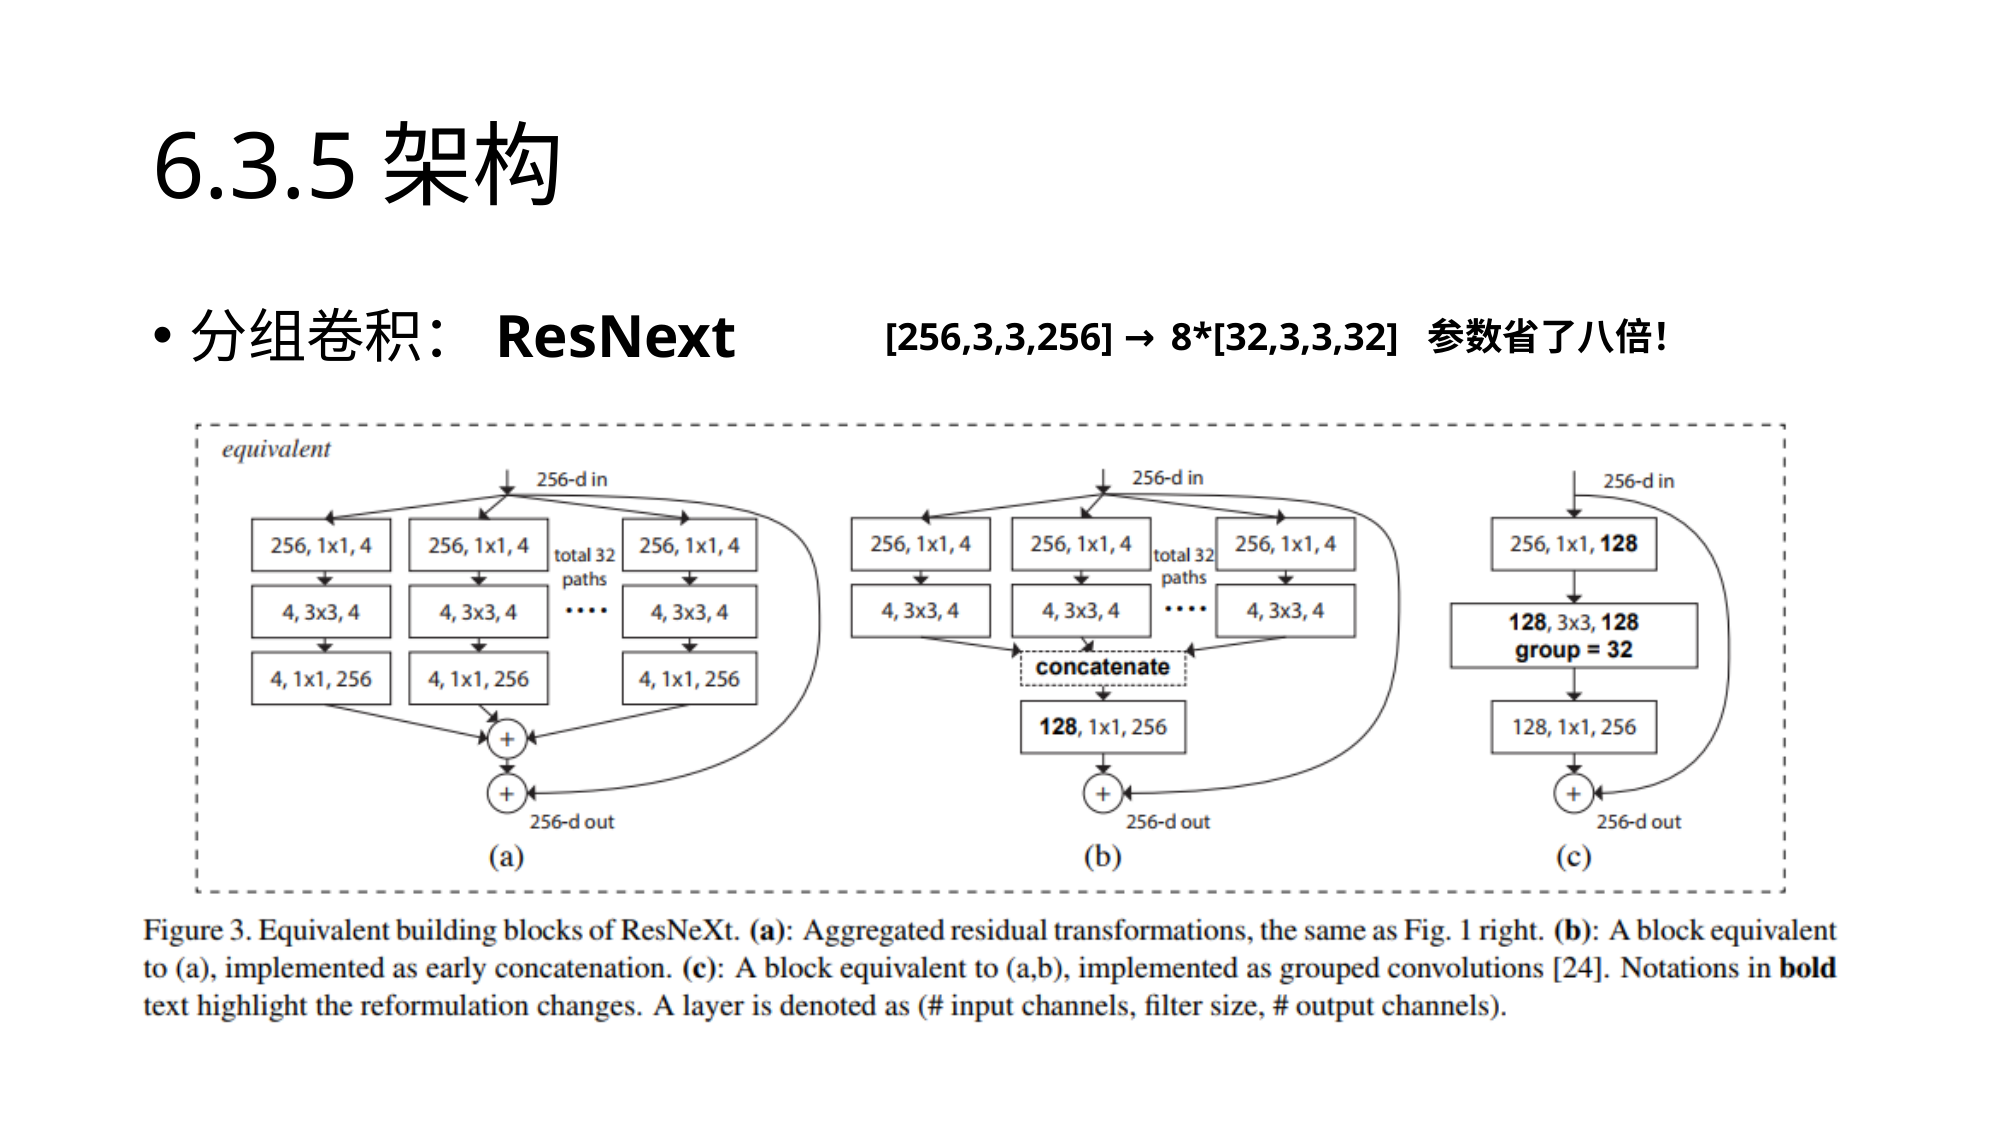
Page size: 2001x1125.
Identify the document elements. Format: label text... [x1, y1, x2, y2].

title 6.3.5架构 [137, 59, 1863, 278]
list 分组卷积：ResNext [137, 299, 1863, 406]
text_box [256,3,3,256] → 8*[32,3,3,32] 参数省了八倍！ [869, 305, 1692, 365]
picture [84, 406, 1863, 1036]
